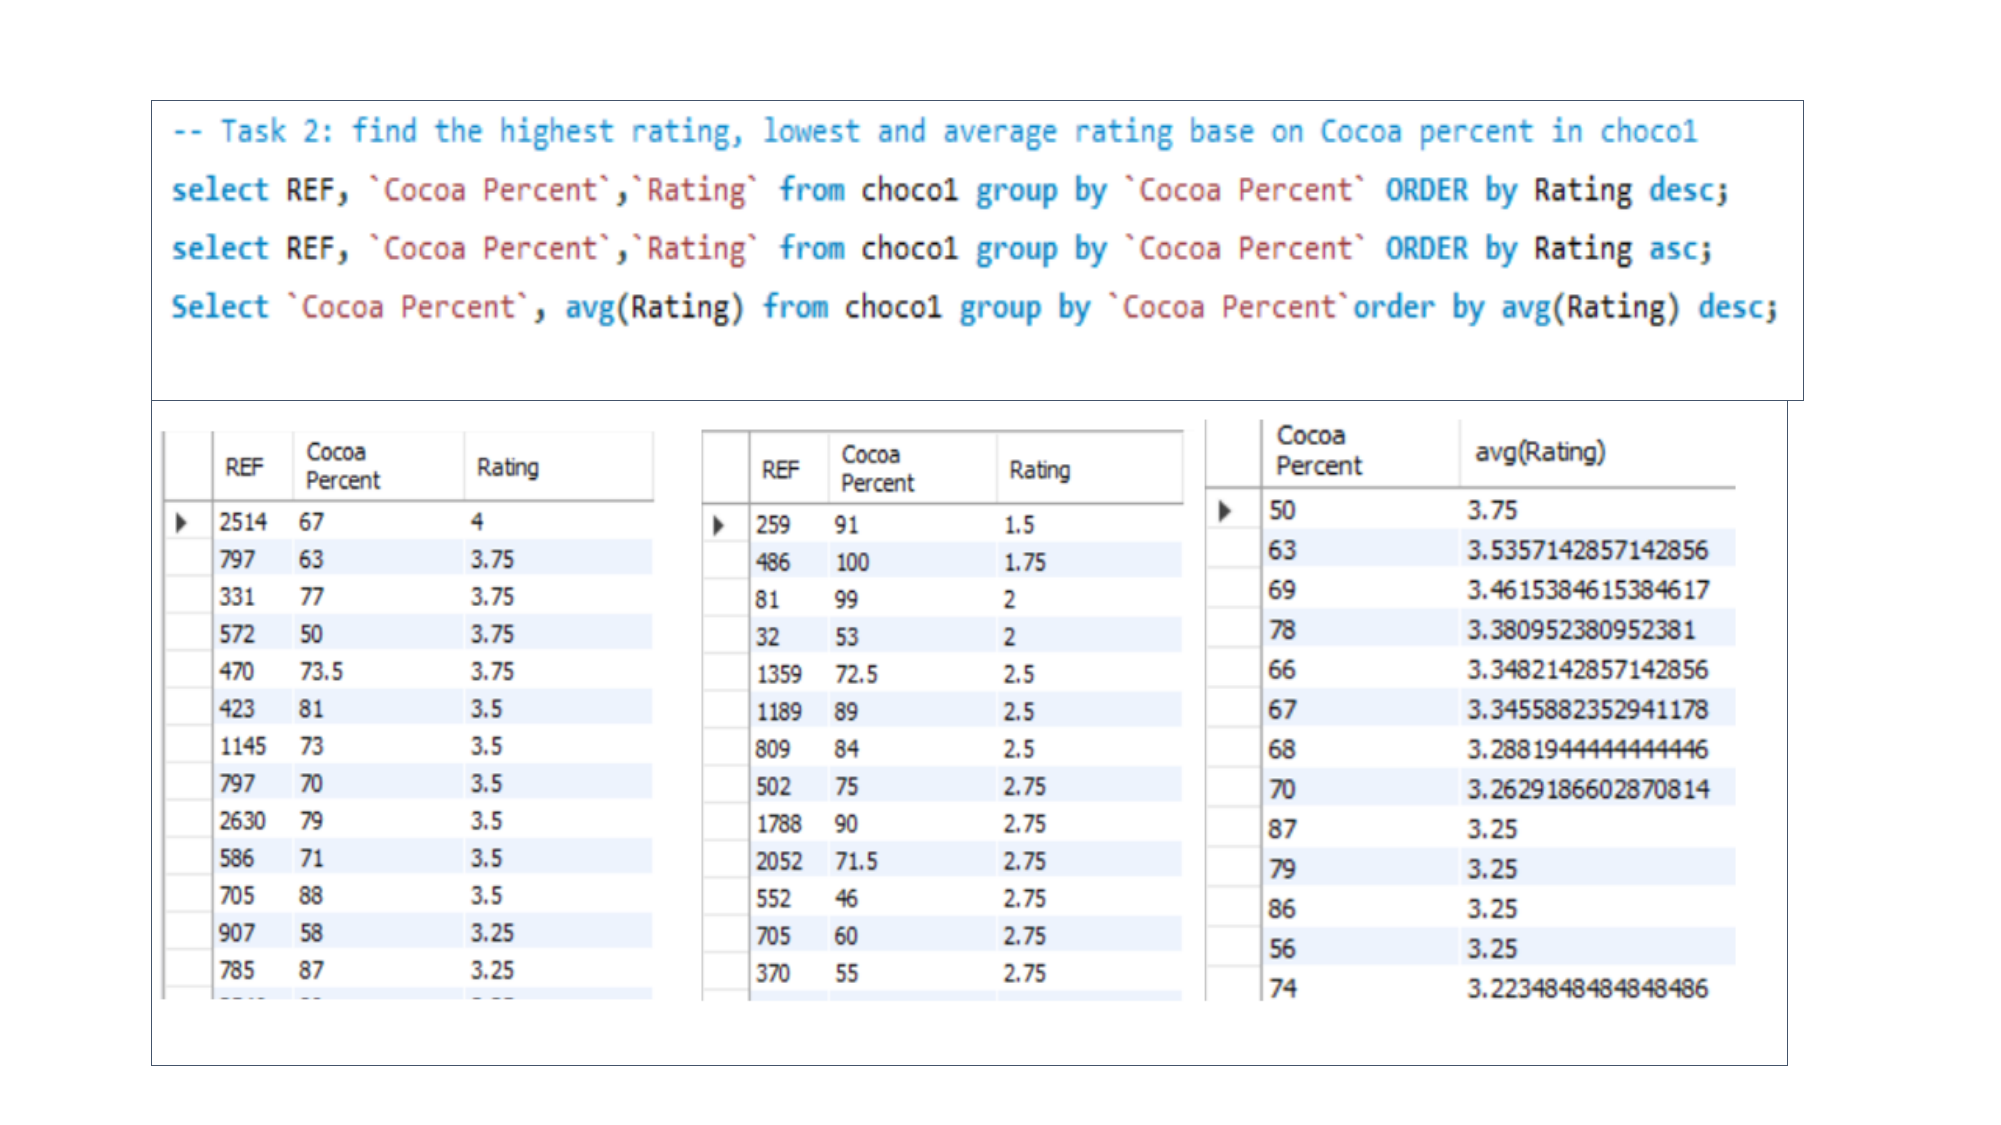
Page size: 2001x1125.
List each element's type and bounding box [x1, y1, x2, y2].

list [151, 400, 1788, 1066]
picture [151, 100, 1803, 401]
